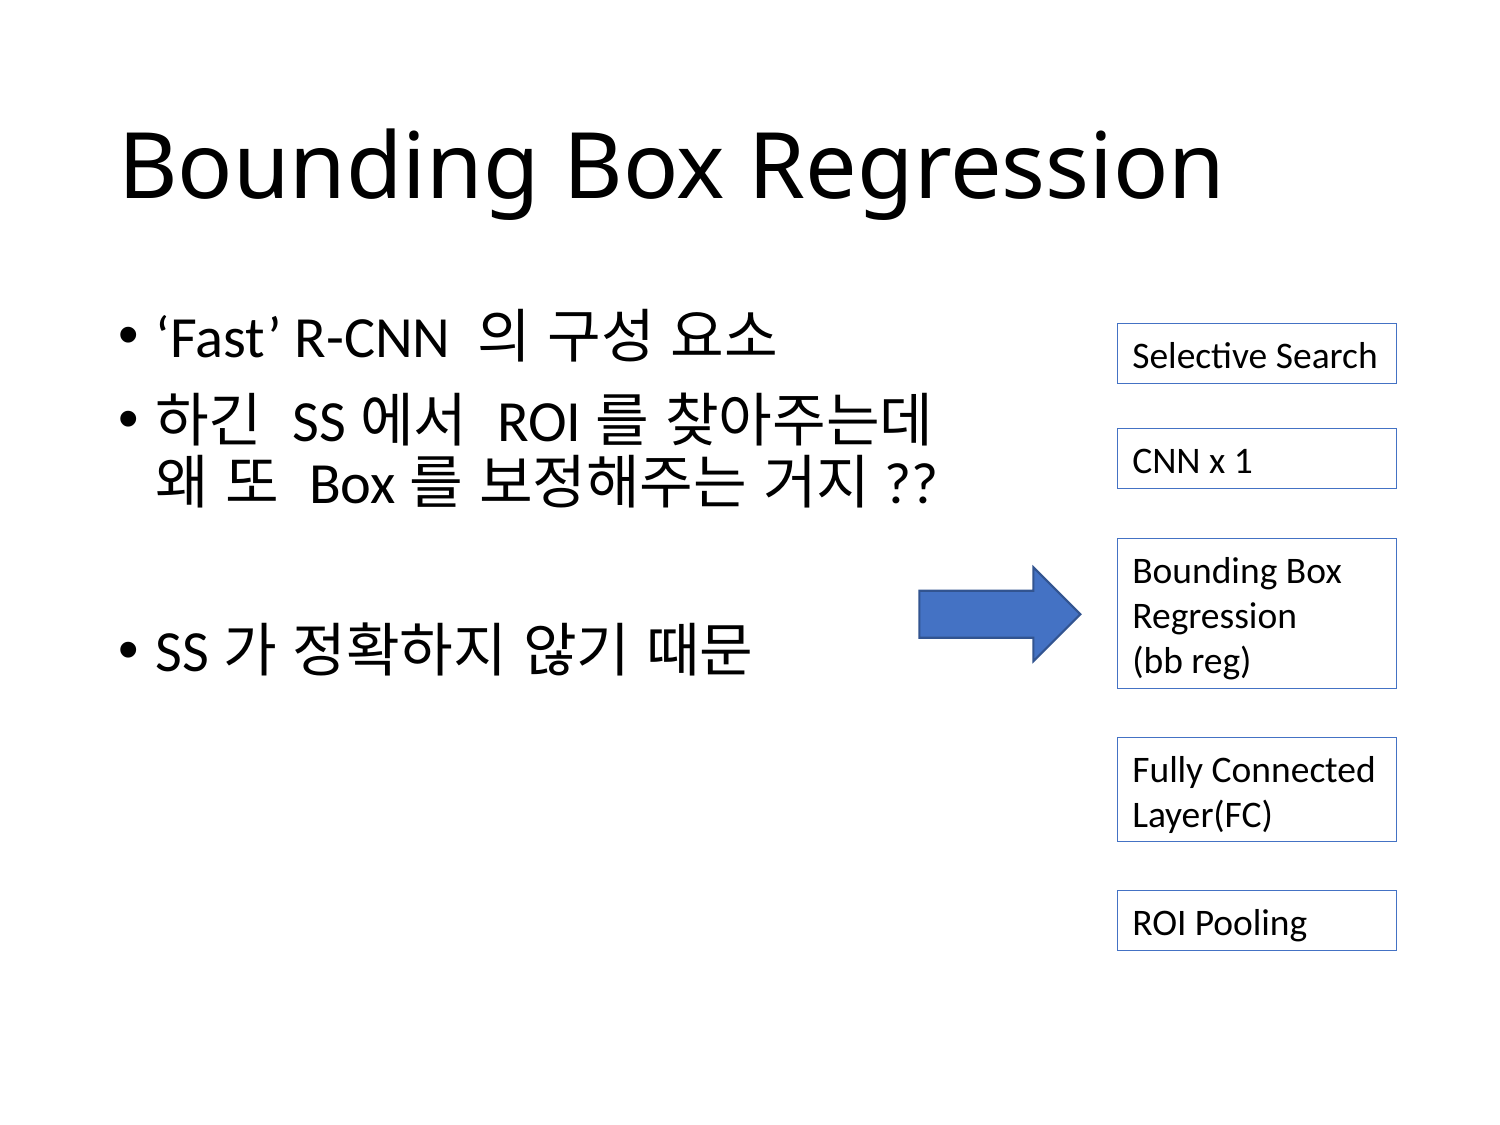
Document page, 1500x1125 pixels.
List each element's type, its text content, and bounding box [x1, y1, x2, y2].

text_box [918, 564, 1082, 664]
title Bounding Box Regression [103, 59, 1397, 278]
text_box ROI Pooling [1117, 890, 1397, 951]
list ‘Fast’ R-CNN 의 구성 요소 하긴 SS에서 ROI를 찾아주는데 왜 또 Box를 보정해주는 거지?? SS가 정확하지 않기 때문 [103, 299, 1397, 1014]
text_box Selective Search [1117, 323, 1397, 384]
text_box Fully Connected Layer(FC) [1117, 737, 1397, 842]
text_box Bounding Box Regression (bb reg) [1117, 538, 1397, 689]
text_box CNN x 1 [1117, 428, 1397, 489]
